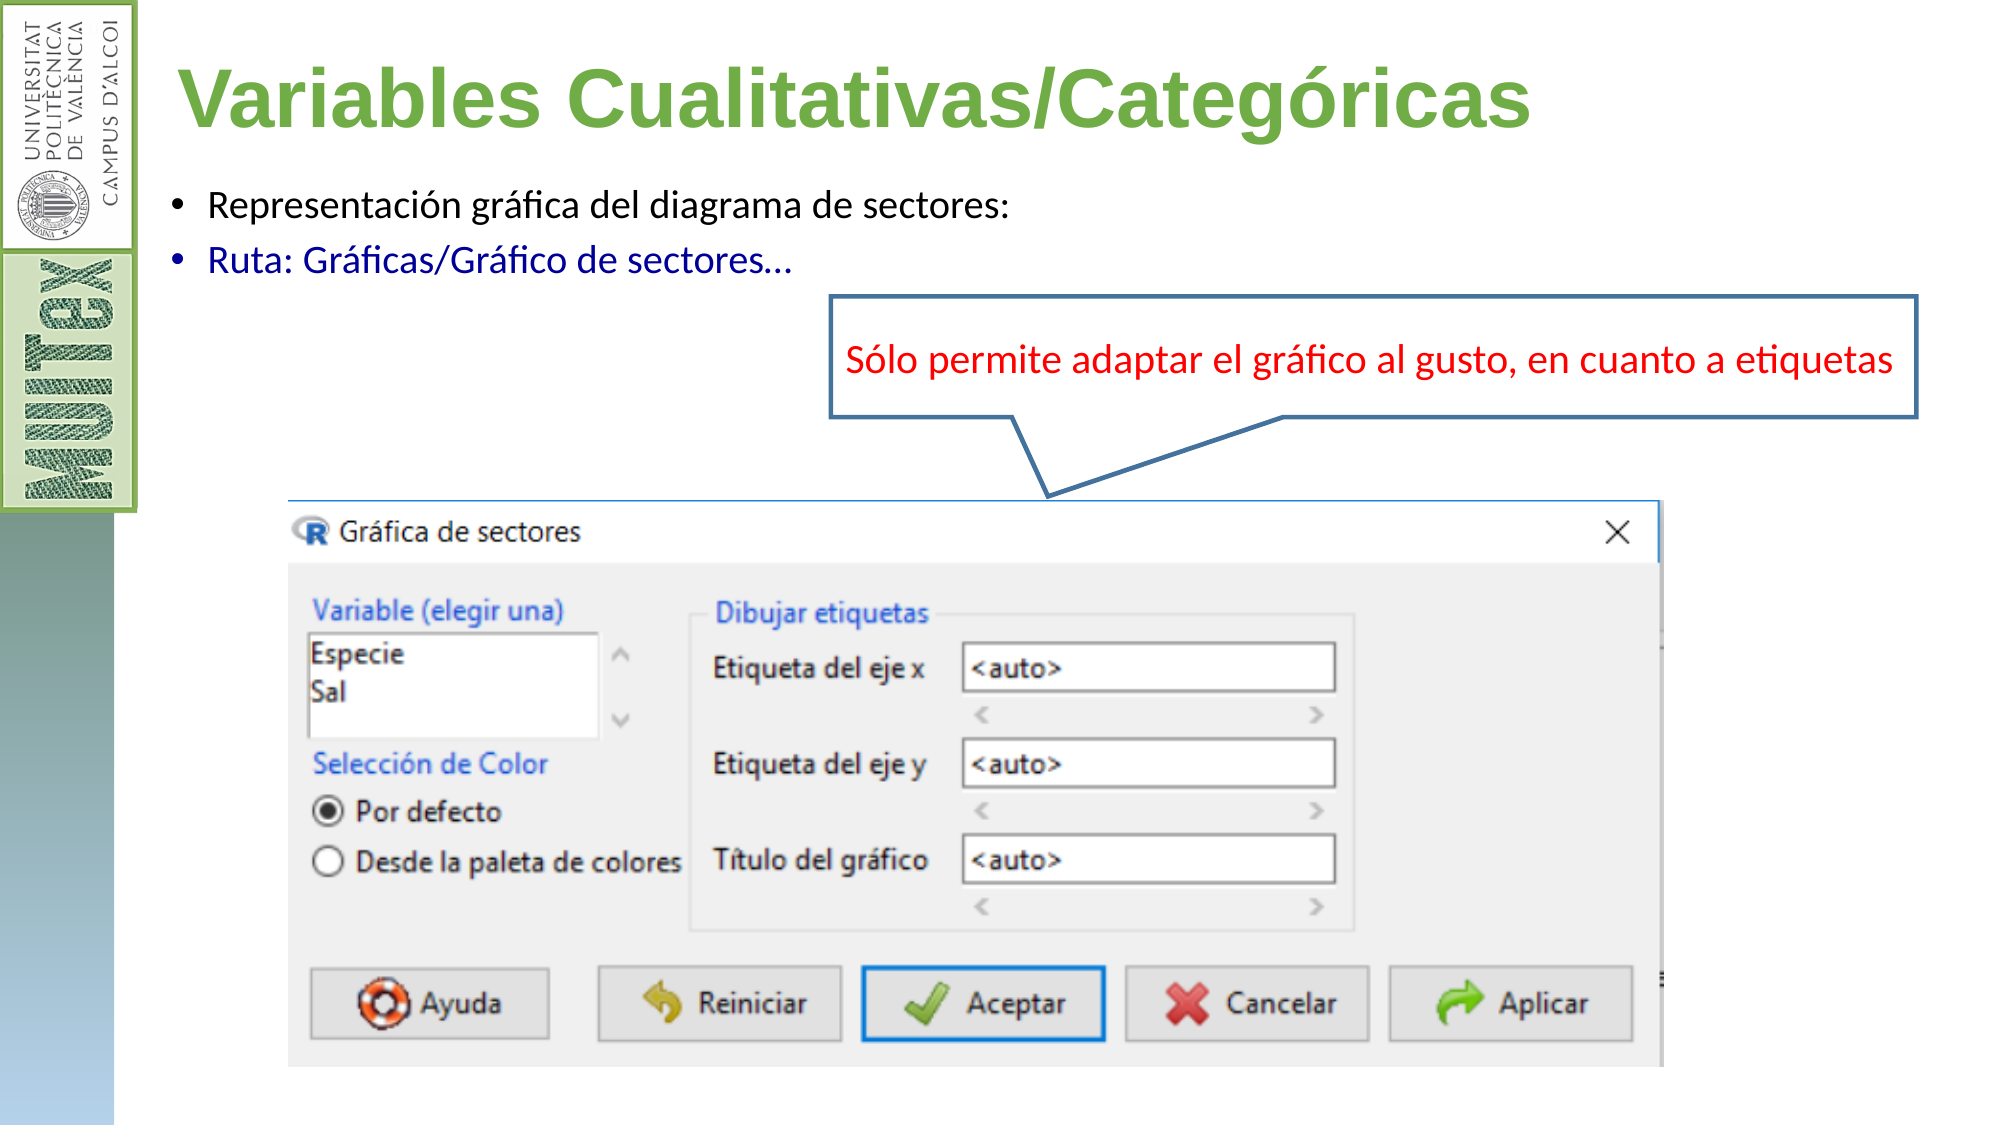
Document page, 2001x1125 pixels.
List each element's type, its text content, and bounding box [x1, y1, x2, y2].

picture [0, 0, 342, 524]
title Variables Cualitativas/Categóricas [139, 24, 1863, 173]
picture [288, 499, 1664, 1067]
list Representación gráfica del diagrama de sectores: Ruta: Gráficas/Gráfico de sectores… [342, 176, 1845, 292]
text_box [0, 525, 115, 1125]
text_box Sólo permite adaptar el gráfico al gusto, en cuanto a etiquetas [829, 295, 1918, 498]
